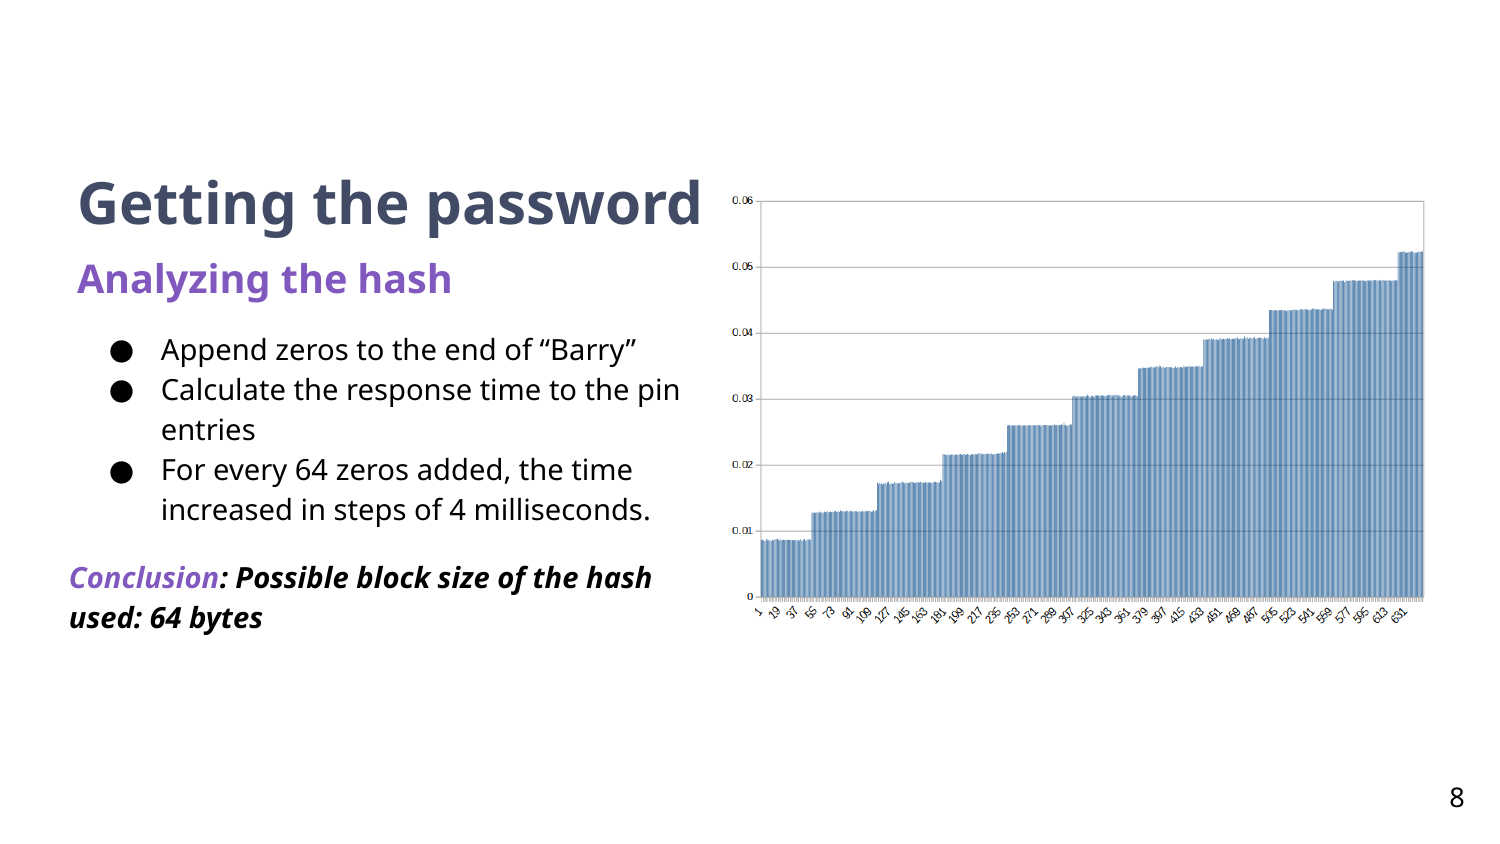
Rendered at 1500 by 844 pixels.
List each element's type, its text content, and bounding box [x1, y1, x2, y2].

list Conclusion: Possible block size of the hash used: 64 bytes [54, 539, 711, 645]
picture [726, 190, 1433, 630]
title Getting the password [62, 151, 1413, 239]
list Append zeros to the end of “Barry” Calculate the response time to the pin entries For every 64 zeros added, the time increased in steps of 4 milliseconds. [70, 333, 721, 540]
title Analyzing the hash [62, 239, 721, 333]
slide_number ‹#› [1389, 764, 1480, 830]
